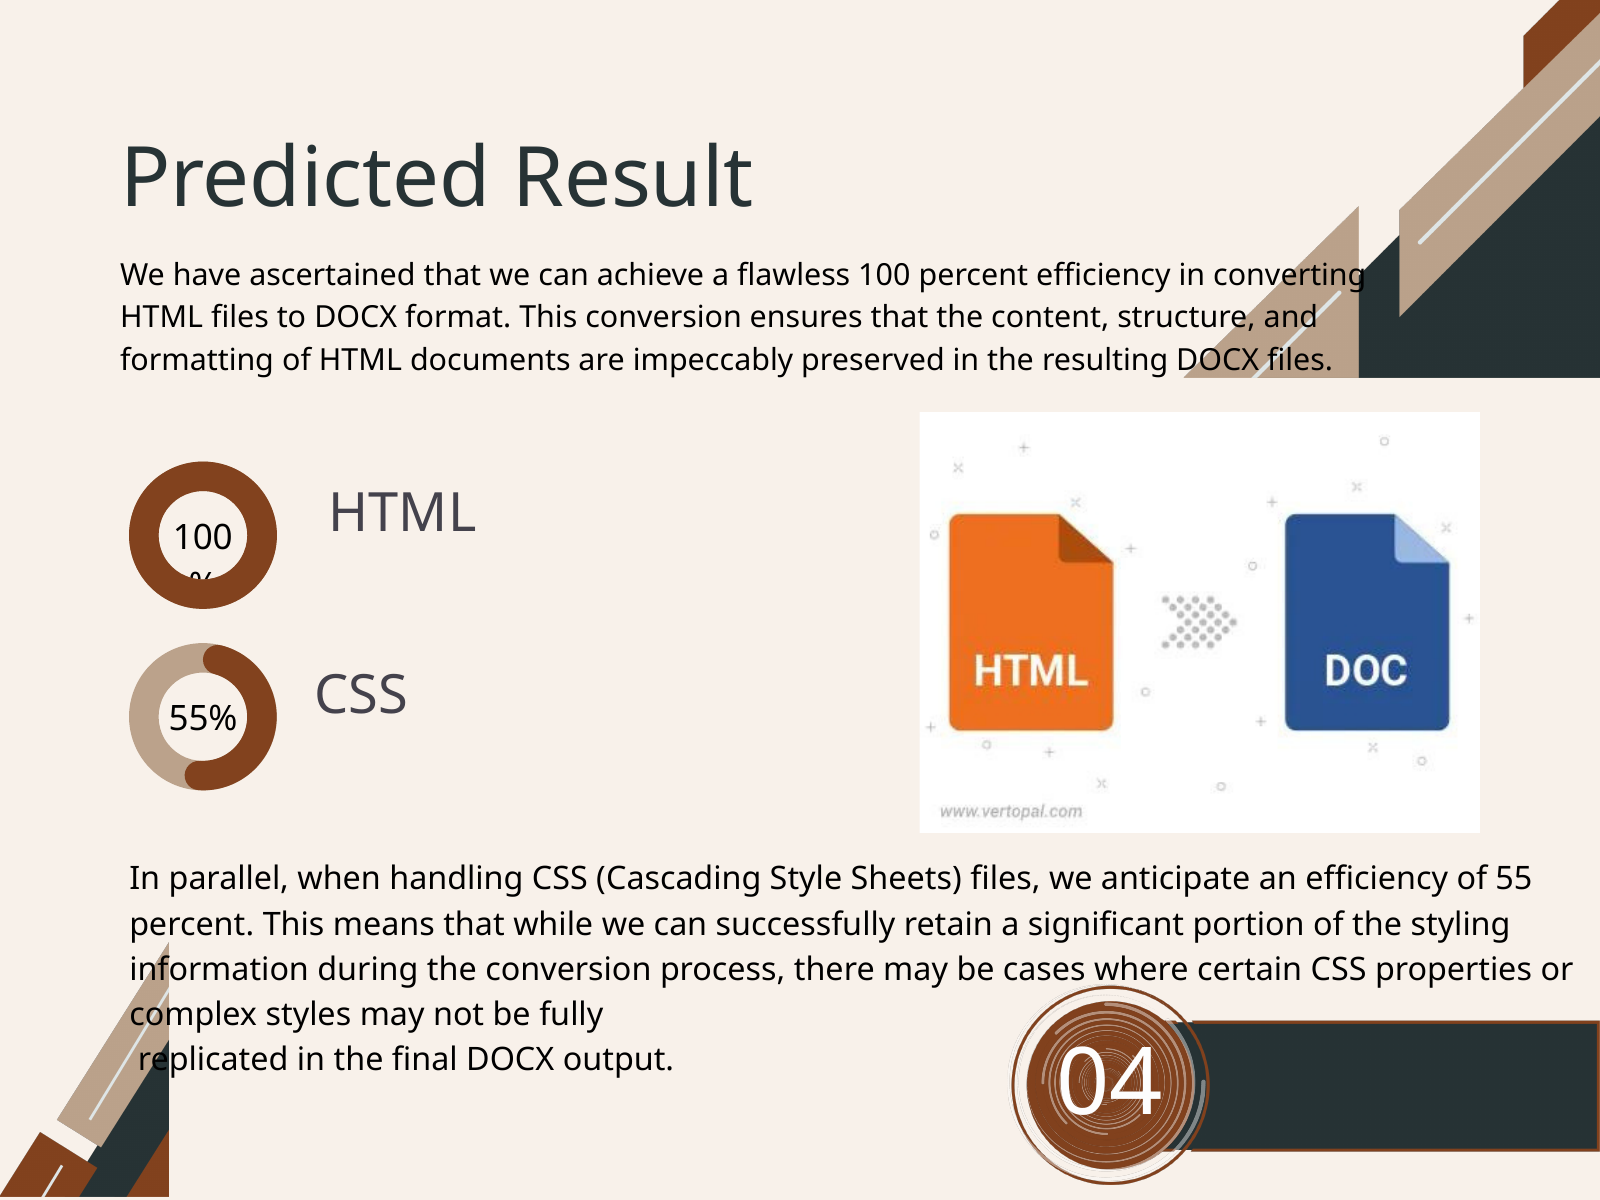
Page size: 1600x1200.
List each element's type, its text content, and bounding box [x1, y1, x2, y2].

text_box HTML [314, 480, 791, 543]
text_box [129, 461, 277, 610]
text_box Predicted Result [119, 137, 949, 223]
text_box CSS [314, 662, 791, 725]
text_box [129, 642, 277, 791]
text_box [1183, 0, 1600, 378]
text_box [1004, 975, 1600, 1185]
text_box [1007, 984, 1206, 1182]
text_box 04 [1013, 1037, 1206, 1134]
text_box [919, 412, 1480, 833]
text_box [0, 942, 169, 1197]
text_box In parallel, when handling CSS (Cascading Style Sheets) files, we anticipate an efficiency of 55 percent. This means that while we can successfully retain a significant portion of the styling information during the conversion process, there may be cases where certain CSS properties or complex styles may not be fully replicated in the final DOCX output. [129, 850, 1600, 1078]
text_box We have ascertained that we can achieve a flawless 100 percent efficiency in converting HTML files to DOCX format. This conversion ensures that the content, structure, and formatting of HTML documents are impeccably preserved in the resulting DOCX files. [119, 248, 1438, 377]
